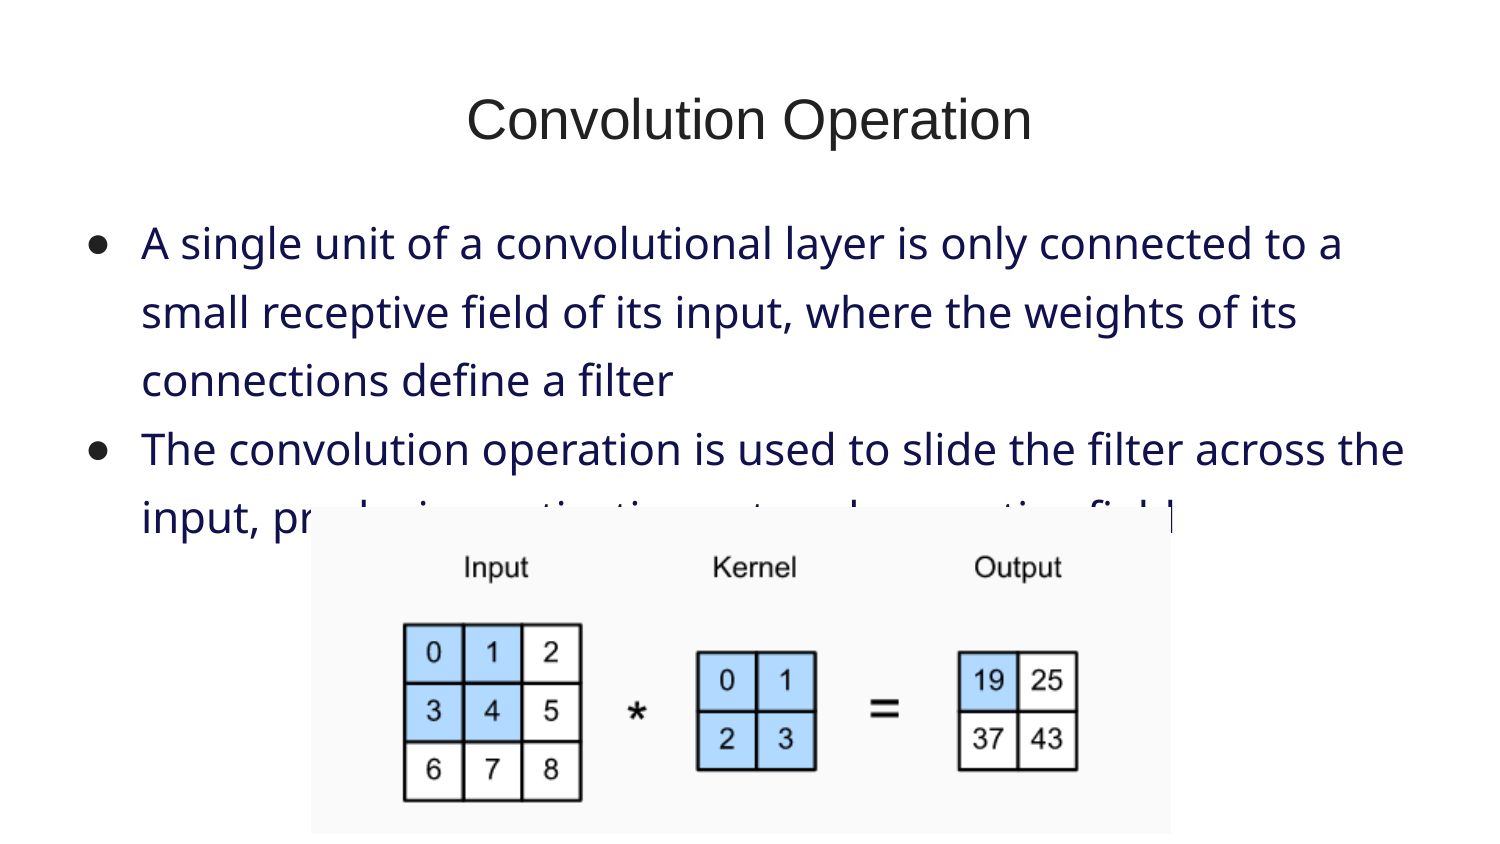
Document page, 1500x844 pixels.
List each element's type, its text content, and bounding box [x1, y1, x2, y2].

picture [310, 506, 1171, 834]
title Convolution Operation [51, 72, 1449, 167]
list A single unit of a convolutional layer is only connected to a small receptive field of its input, where the weights of its connections define a filter The convolution operation is used to slide the filter across the input, producing activations at each receptive field [51, 189, 1449, 750]
